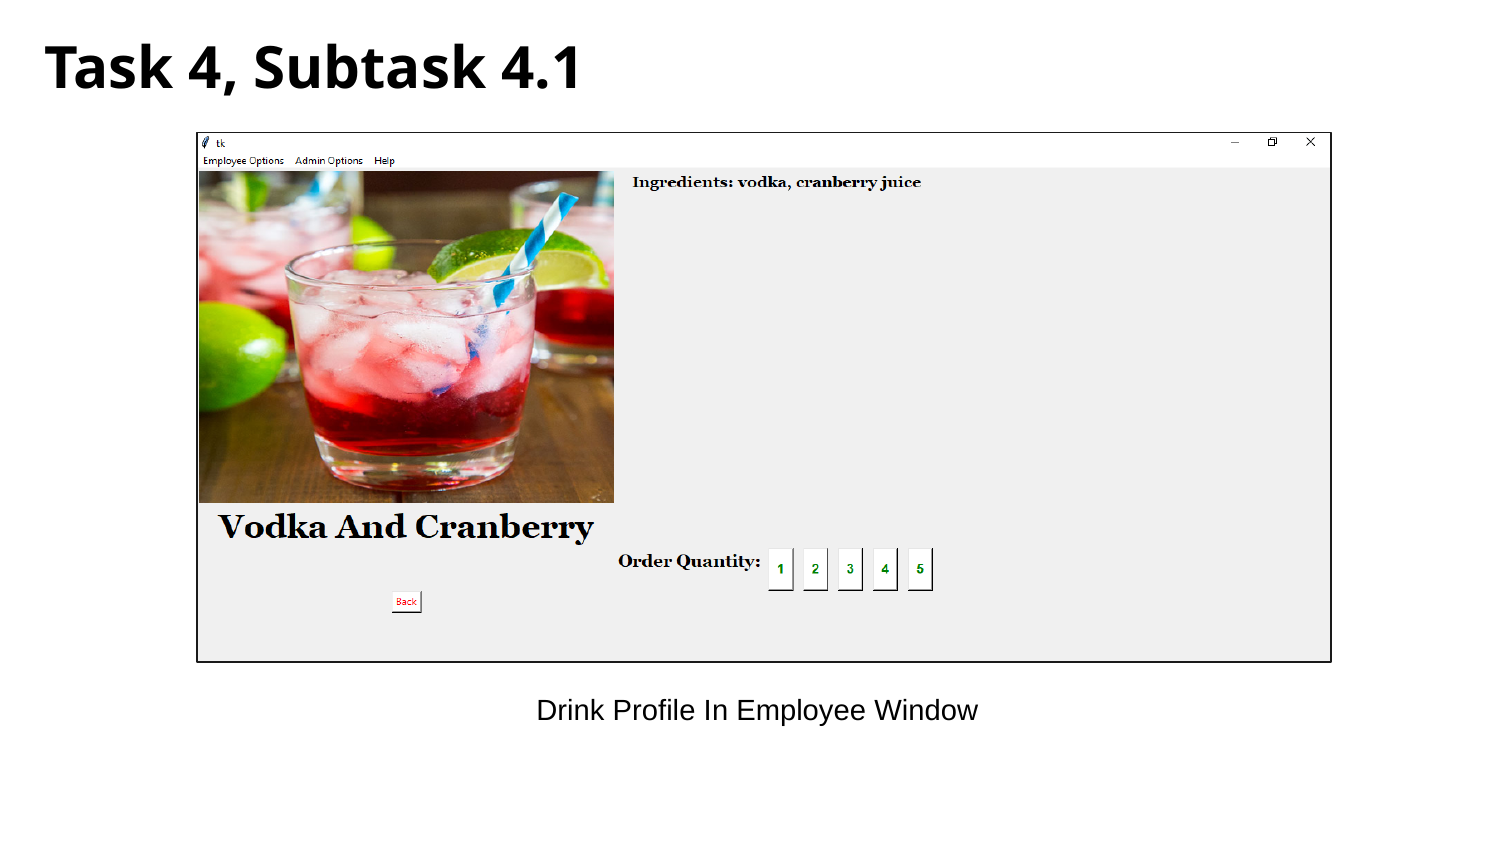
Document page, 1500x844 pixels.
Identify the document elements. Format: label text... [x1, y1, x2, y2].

picture [197, 133, 1331, 662]
text_box Drink Profile In Employee Window [521, 676, 1007, 727]
title Task 4, Subtask 4.1 [29, 14, 698, 103]
